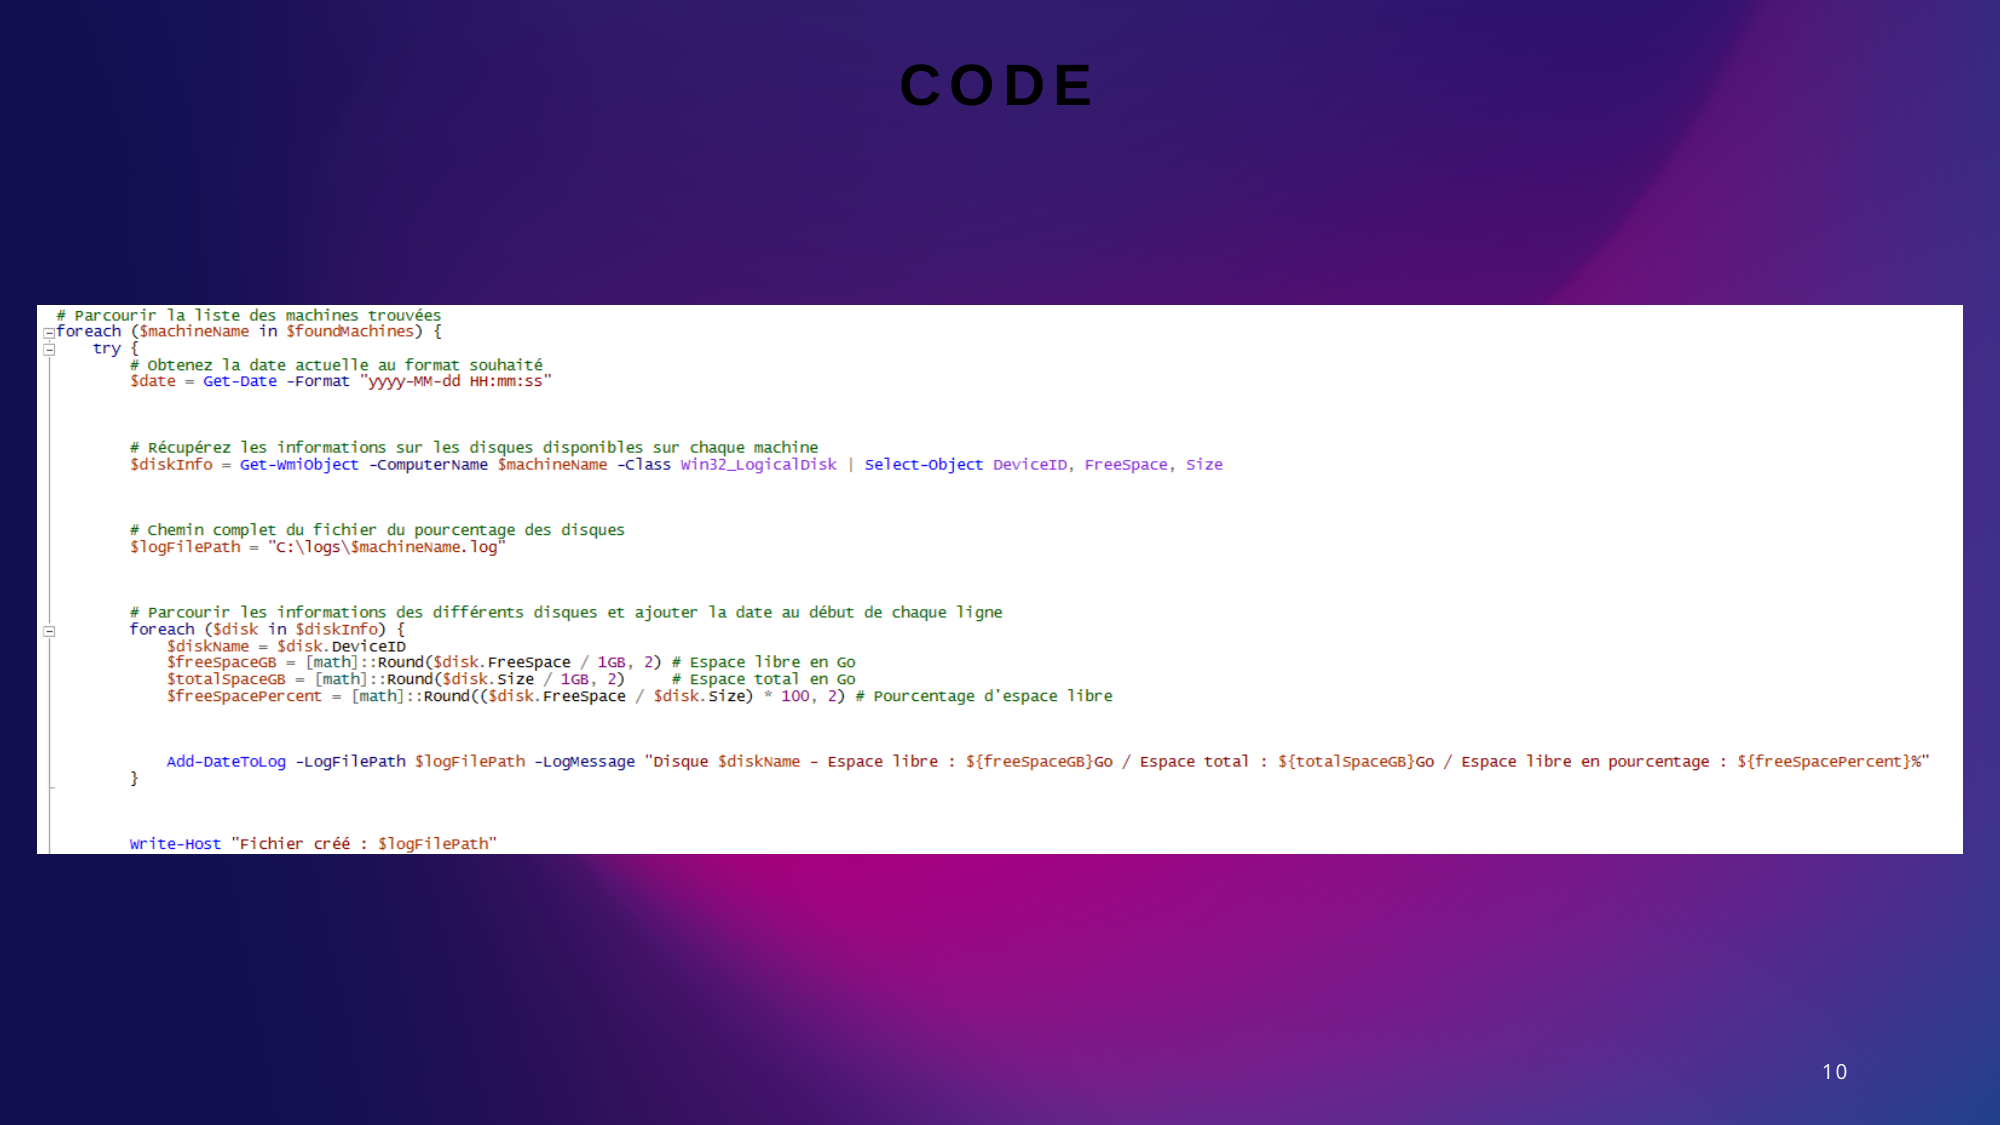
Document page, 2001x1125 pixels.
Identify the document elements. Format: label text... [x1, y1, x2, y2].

slide_number 10 [1412, 1042, 1863, 1103]
picture [0, 0, 2000, 1125]
title Code [884, 22, 1145, 135]
